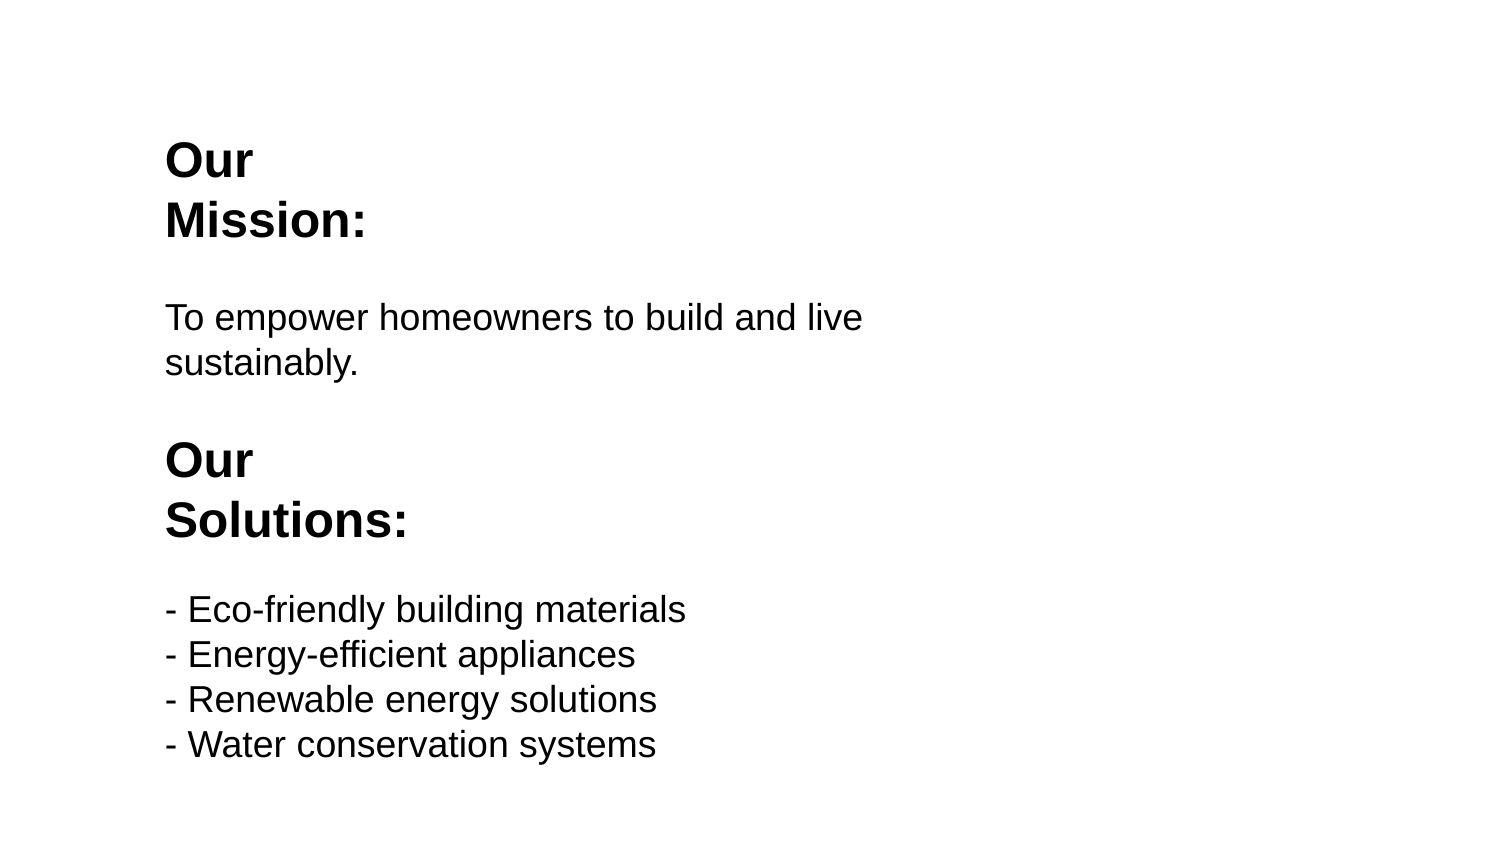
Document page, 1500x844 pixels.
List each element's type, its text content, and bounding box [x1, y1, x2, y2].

text_box - Eco-friendly building materials - Energy-efficient appliances - Renewable energy solutions - Water conservation systems [149, 599, 900, 750]
text_box Our Solutions: [149, 449, 450, 525]
text_box Our Mission: [149, 149, 450, 225]
text_box To empower homeowners to build and live sustainably. [149, 299, 900, 375]
